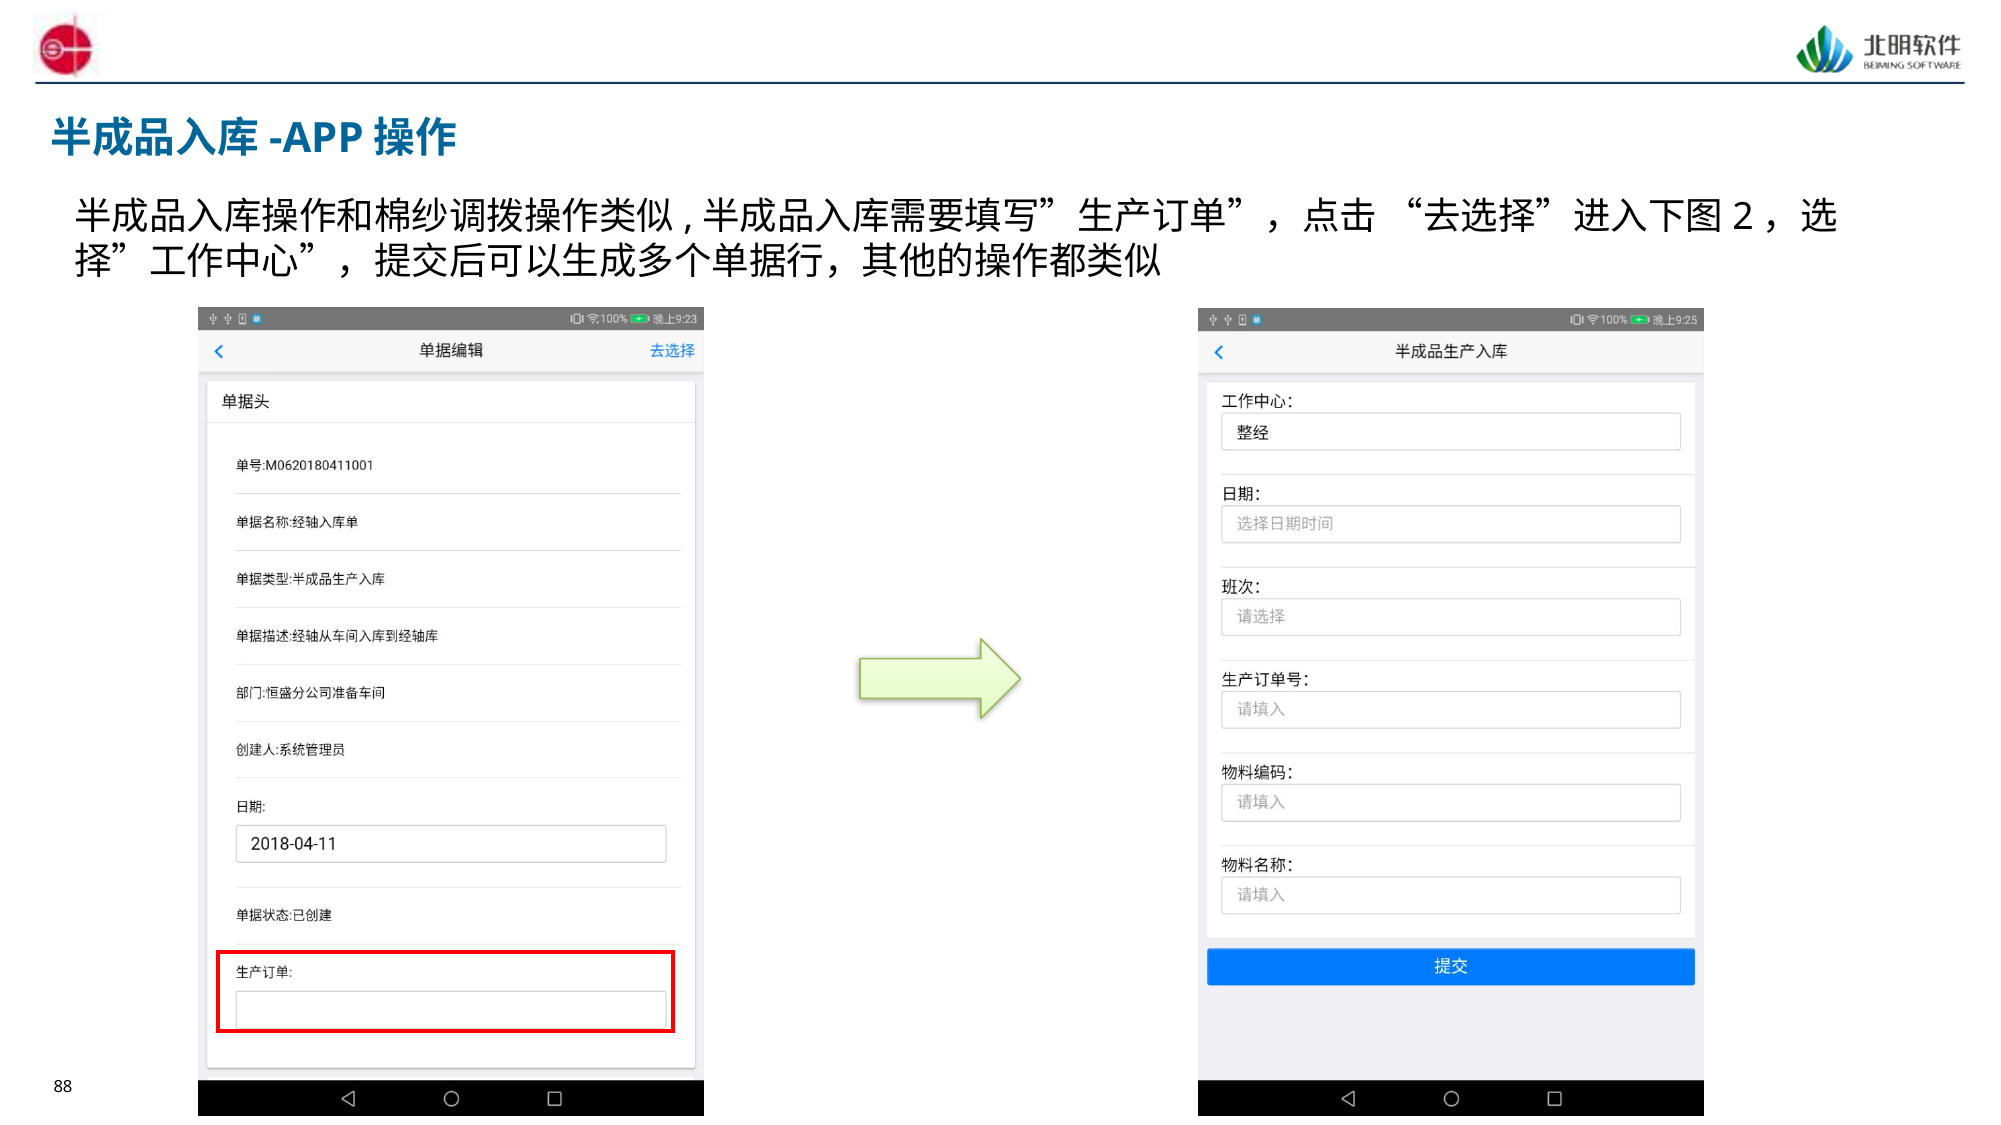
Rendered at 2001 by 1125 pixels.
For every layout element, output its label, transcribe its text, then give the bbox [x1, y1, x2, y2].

text_box 半成品入库操作和棉纱调拨操作类似,半成品入库需要填写”生产订单”，点击 “去选择”进入下图2，选择”工作中心”，提交后可以生成多个单据行，其他的操作都类似 [59, 184, 1874, 290]
title 半成品入库-APP操作 [35, 103, 1965, 205]
picture [1198, 307, 1704, 1117]
picture [33, 12, 99, 81]
picture [1795, 22, 1965, 78]
text_box [859, 638, 1022, 720]
picture [198, 307, 704, 1116]
